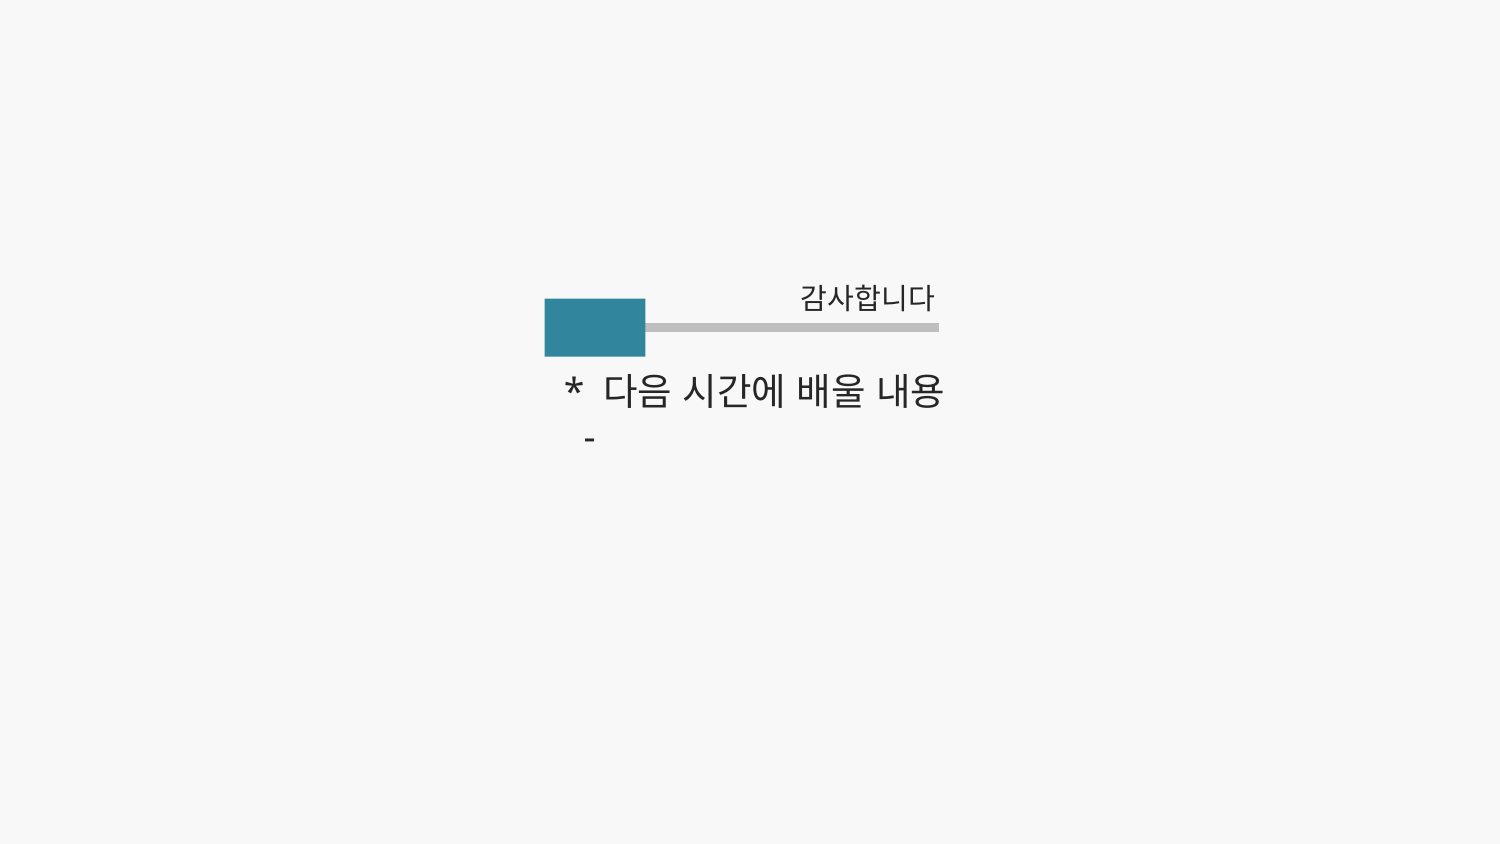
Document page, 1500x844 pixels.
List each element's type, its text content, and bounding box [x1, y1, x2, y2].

text_box [543, 350, 648, 359]
text_box Python [531, 304, 660, 350]
text_box 감사합니다 [785, 273, 1064, 323]
text_box * 다음 시간에 배울 내용 - [549, 360, 1128, 465]
text_box [543, 296, 648, 304]
